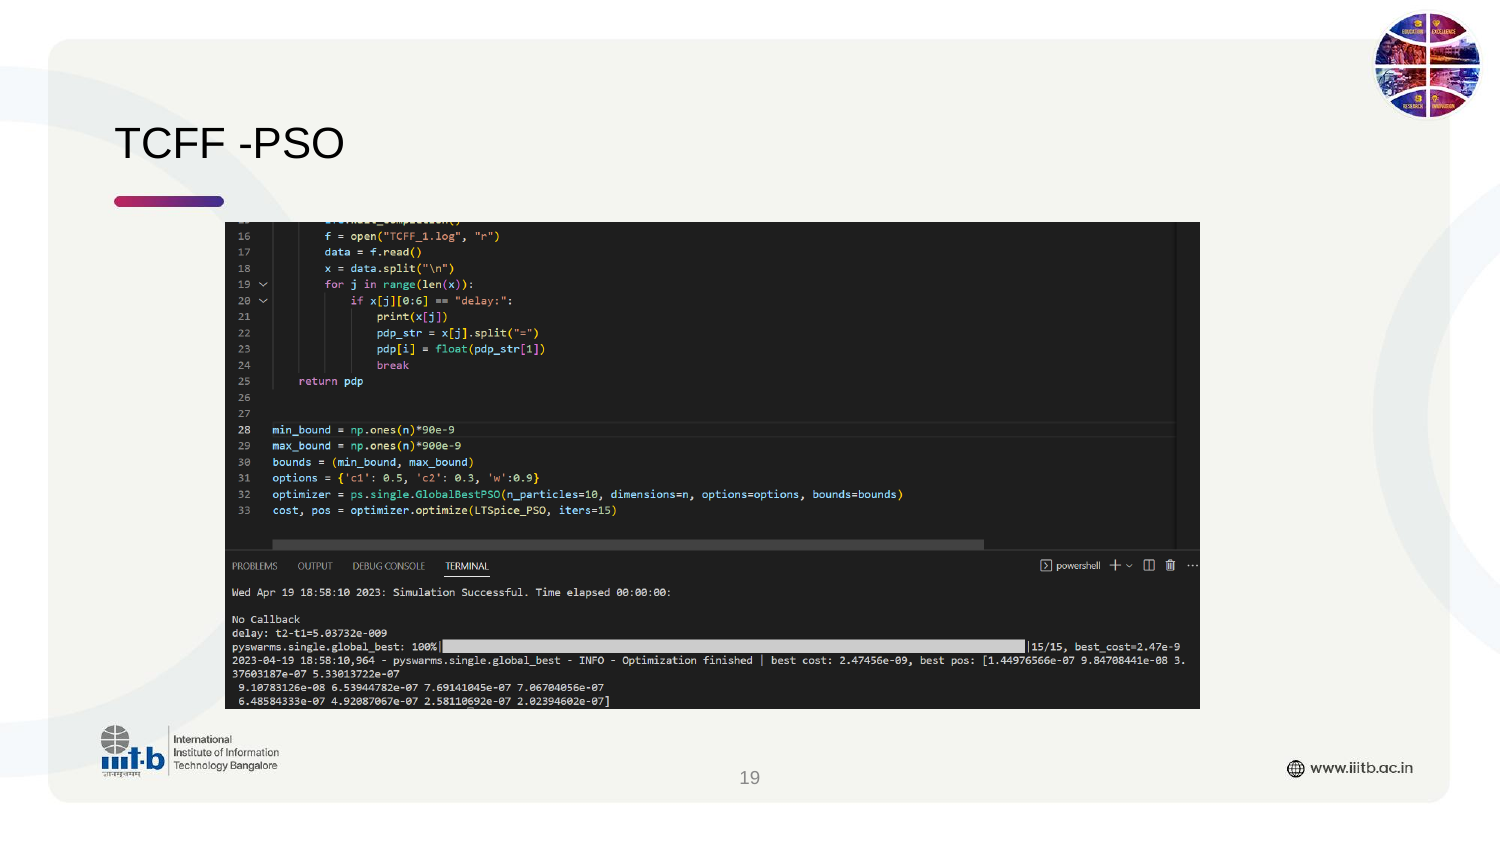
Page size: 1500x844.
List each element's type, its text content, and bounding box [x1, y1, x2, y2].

slide_number ‹#› [715, 754, 785, 799]
title TCFF -PSO [103, 91, 1397, 198]
picture [0, 0, 1500, 844]
